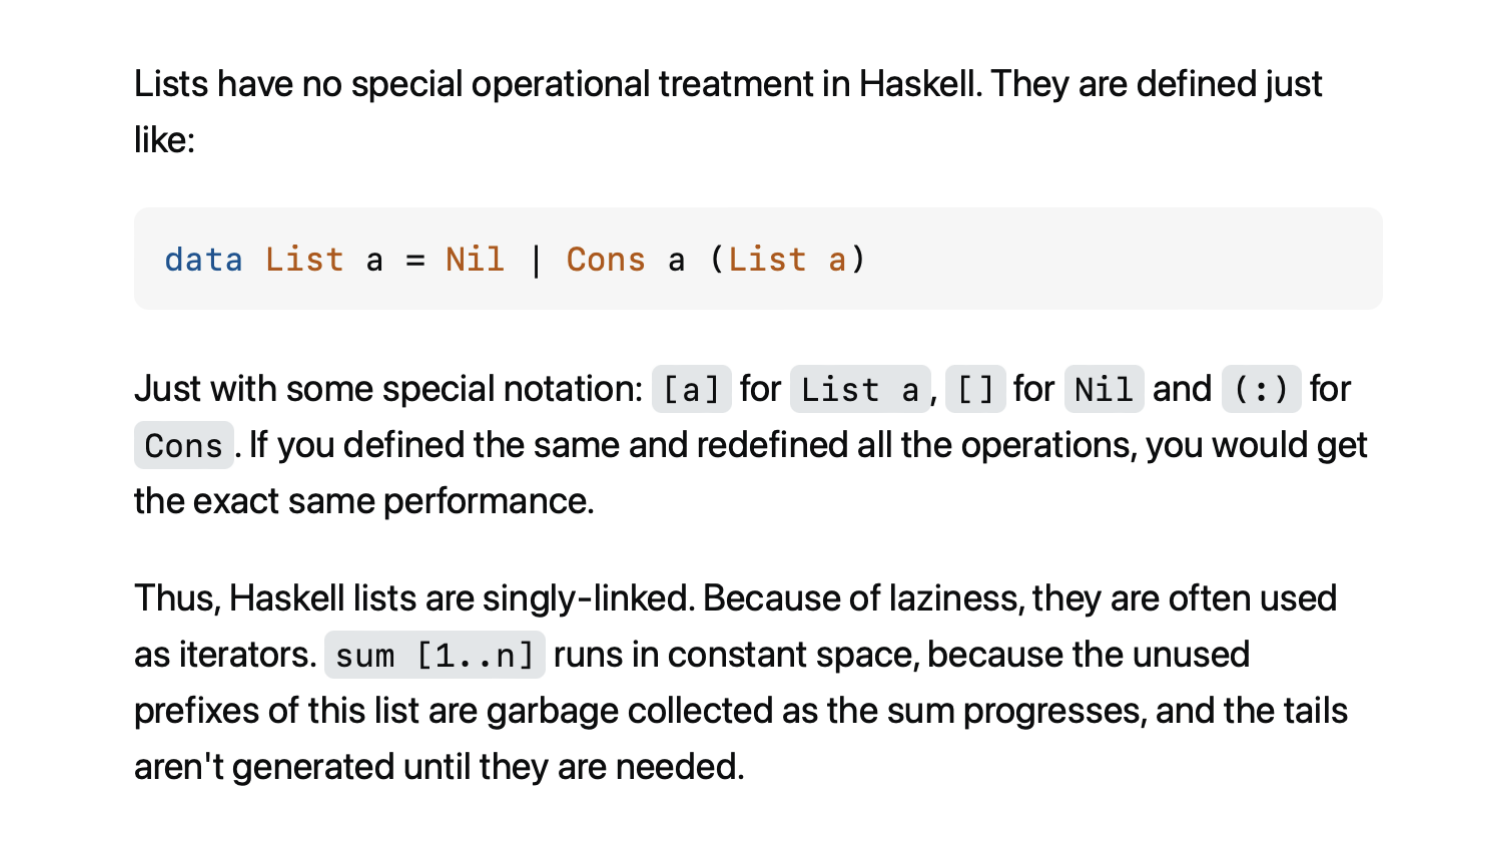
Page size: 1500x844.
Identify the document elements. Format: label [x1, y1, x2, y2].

picture [112, 52, 1388, 792]
